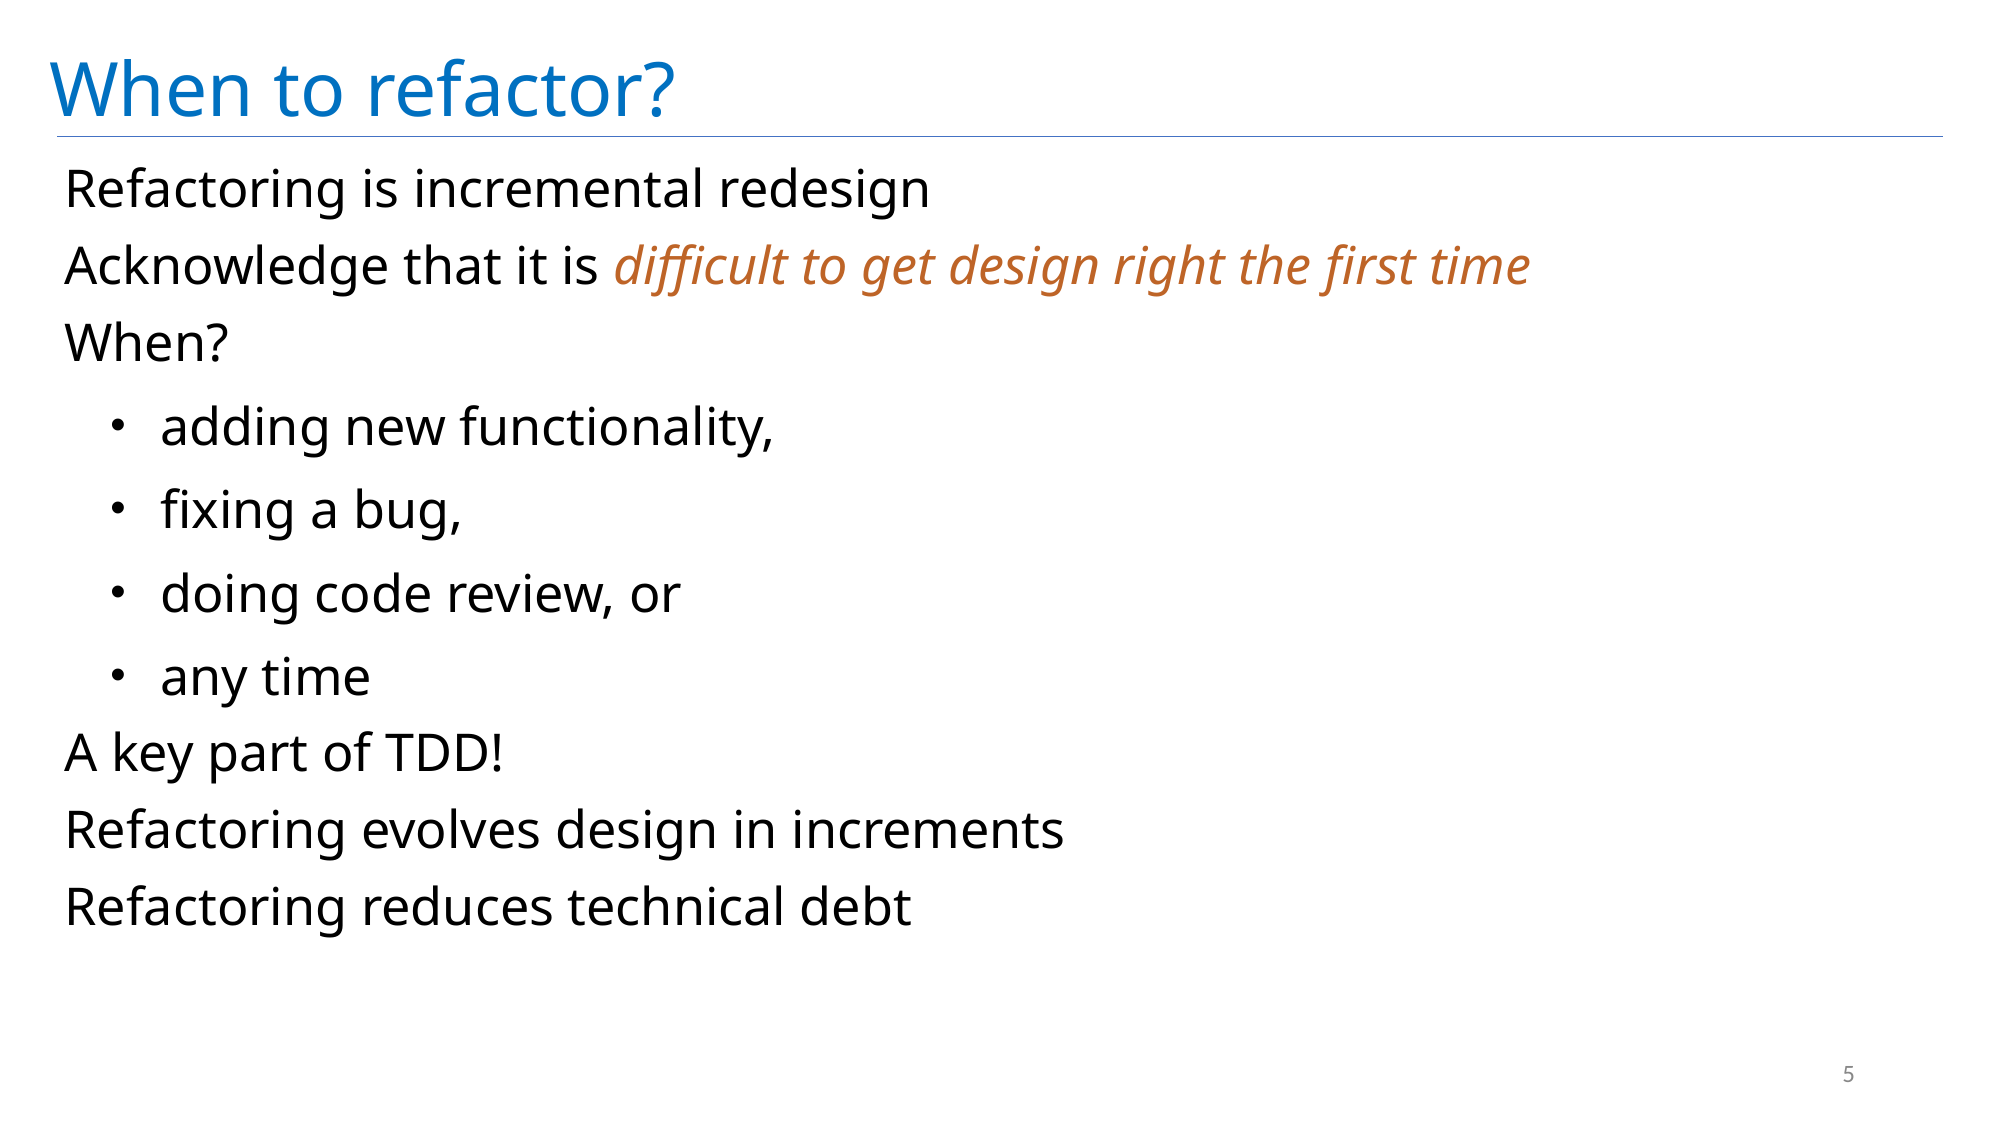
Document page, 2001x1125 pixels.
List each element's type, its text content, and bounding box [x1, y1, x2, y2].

title When to refactor? [41, 0, 2000, 141]
list Refactoring is incremental redesign Acknowledge that it is difficult to get design right the first time When? adding new functionality, fixing a bug, doing code review, or any time A key part of TDD! Refactoring evolves design in increments Refactoring reduces technical debt [56, 154, 1977, 1061]
slide_number 5 [1819, 1051, 1863, 1094]
